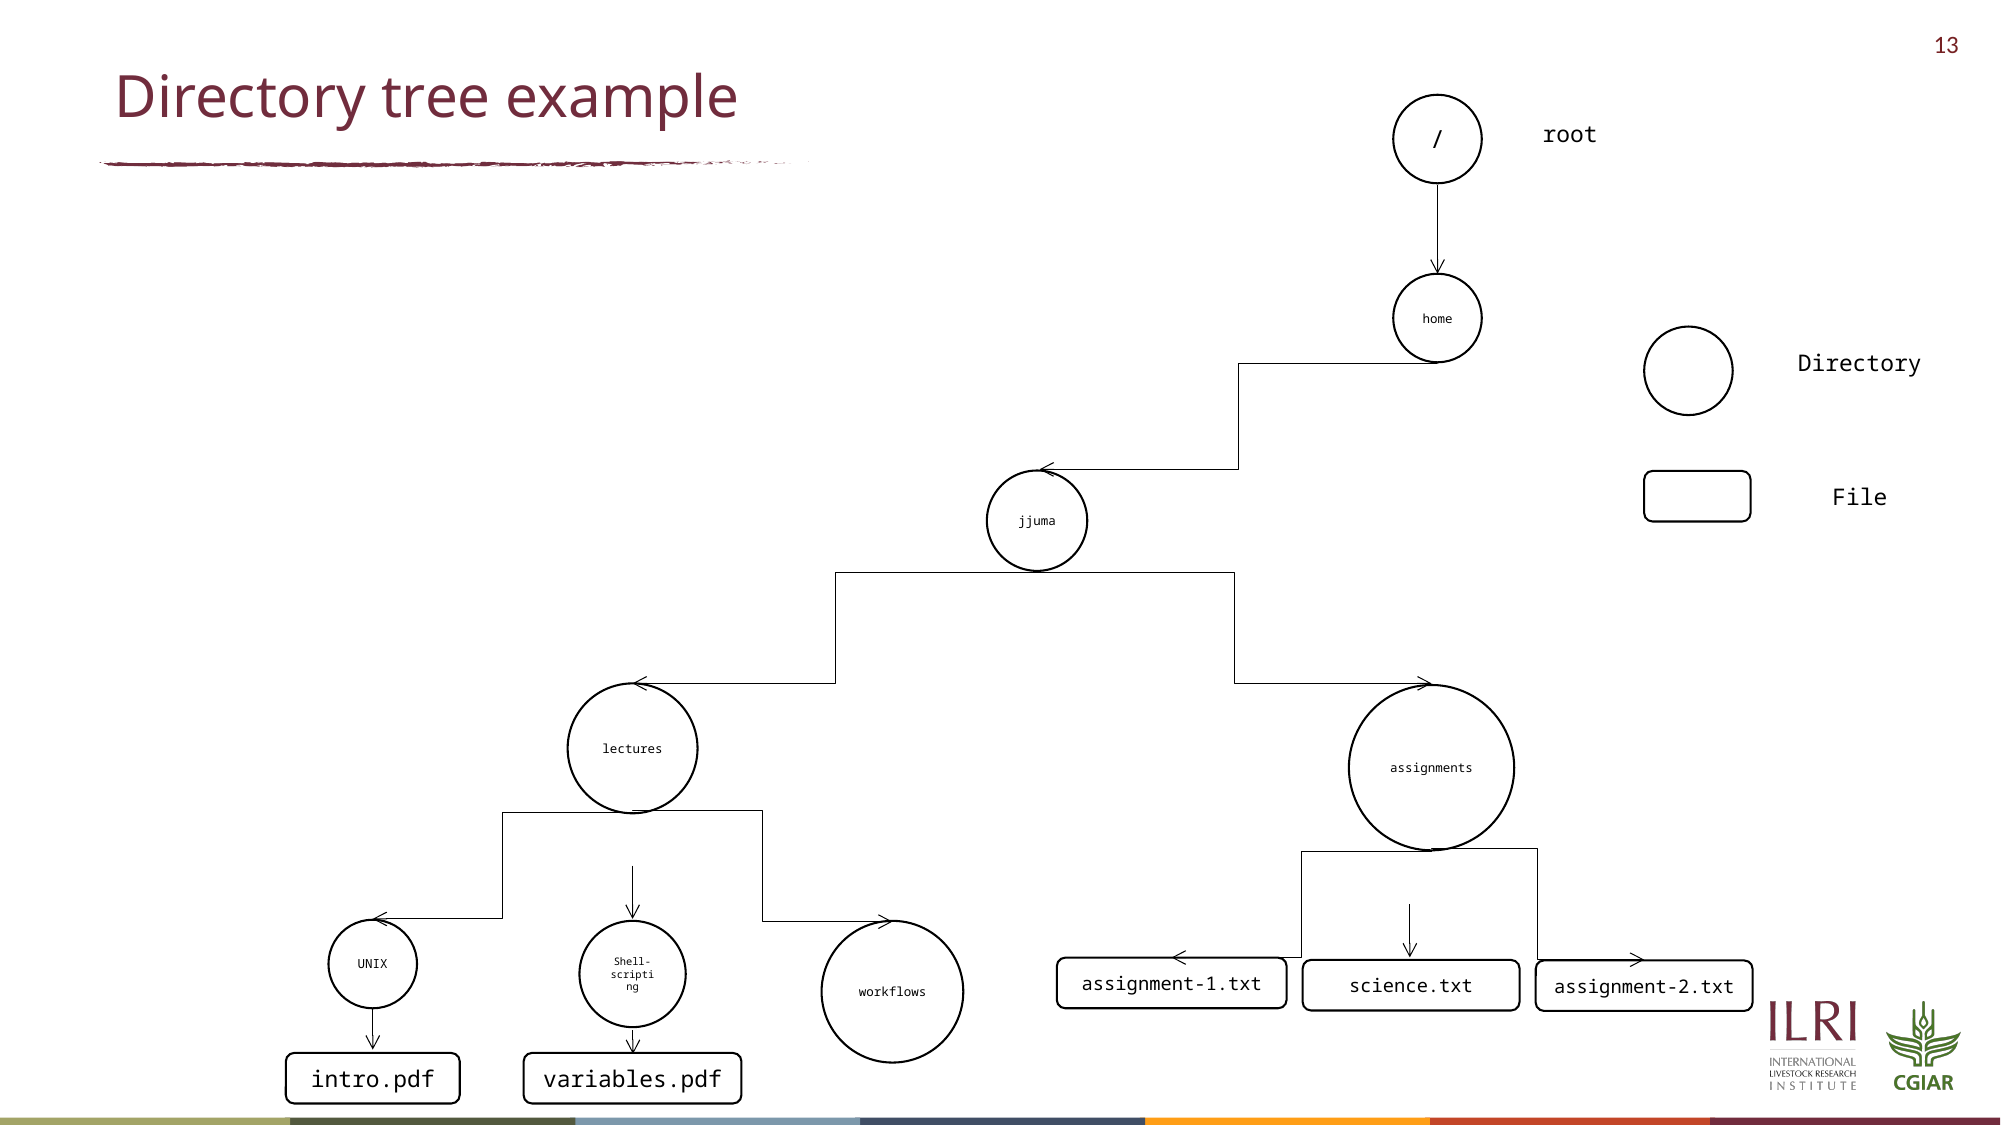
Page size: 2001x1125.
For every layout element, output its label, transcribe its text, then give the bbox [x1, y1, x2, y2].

text_box File [1770, 469, 1950, 523]
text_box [1248, 774, 1355, 1035]
text_box lectures [566, 682, 699, 815]
text_box root [1480, 106, 1660, 160]
text_box UNIX [327, 918, 419, 1010]
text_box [1185, 217, 1292, 615]
text_box assignments [1347, 683, 1516, 852]
text_box variables.pdf [522, 1051, 743, 1105]
text_box / [1392, 93, 1481, 185]
picture [99, 160, 809, 168]
text_box Shell-scripting [578, 919, 687, 1029]
text_box jjuma [985, 469, 1089, 572]
text_box assignment-1.txt [1055, 956, 1248, 1010]
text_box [1482, 797, 1594, 1011]
text_box Directory [1770, 335, 1950, 389]
picture [1770, 1001, 1961, 1090]
text_box home [1392, 272, 1483, 364]
text_box assignment-2.txt [1540, 959, 1754, 1012]
text_box [1643, 325, 1734, 417]
text_box Directory tree example [99, 41, 1202, 137]
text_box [1178, 430, 1290, 826]
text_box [449, 735, 556, 996]
text_box [1643, 469, 1752, 523]
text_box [779, 425, 891, 831]
text_box intro.pdf [284, 1051, 461, 1105]
text_box science.txt [1355, 958, 1514, 1012]
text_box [706, 736, 819, 996]
text_box workflows [820, 919, 965, 1064]
